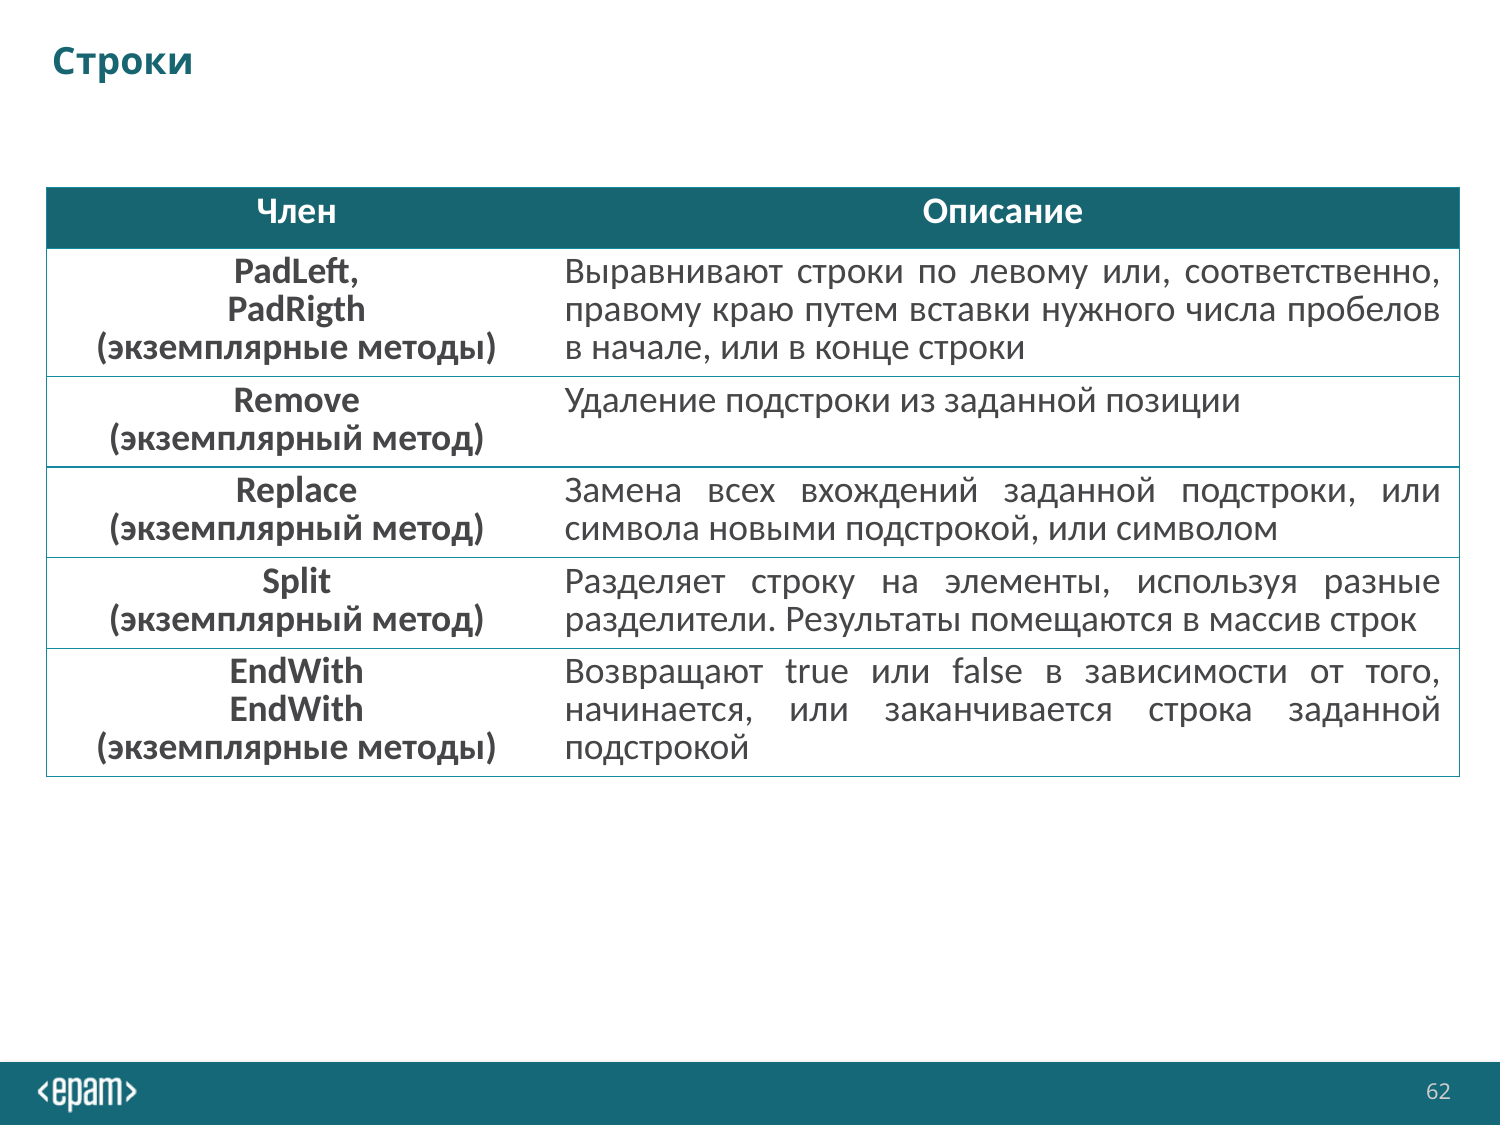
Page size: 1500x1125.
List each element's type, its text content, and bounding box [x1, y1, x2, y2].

title Строки [37, 29, 1469, 90]
table_cell Удаление подстроки из заданной позиции [547, 377, 1459, 466]
table_header Член [47, 188, 547, 248]
table_header Описание [547, 188, 1459, 248]
table_cell PadLeft, PadRigth (экземплярные методы) [47, 249, 547, 376]
table_cell Разделяет строку на элементы, используя разные разделители. Результаты помещаются в массив строк [547, 558, 1459, 648]
table_cell Замена всех вхождений заданной подстроки, или символа новыми подстрокой, или символом [547, 468, 1459, 557]
table_cell Split (экземплярный метод) [47, 558, 547, 648]
table_cell EndWith EndWith (экземплярные методы) [47, 649, 547, 776]
table_cell Возвращают true или false в зависимости от того, начинается, или заканчивается строка заданной подстрокой [547, 649, 1459, 776]
table_cell Replace (экземплярный метод) [47, 468, 547, 557]
picture [37, 1077, 137, 1113]
table_cell Выравнивают строки по левому или, соответственно, правому краю путем вставки нужного числа пробелов в начале, или в конце строки [547, 249, 1459, 376]
table_cell Remove (экземплярный метод) [47, 377, 547, 466]
